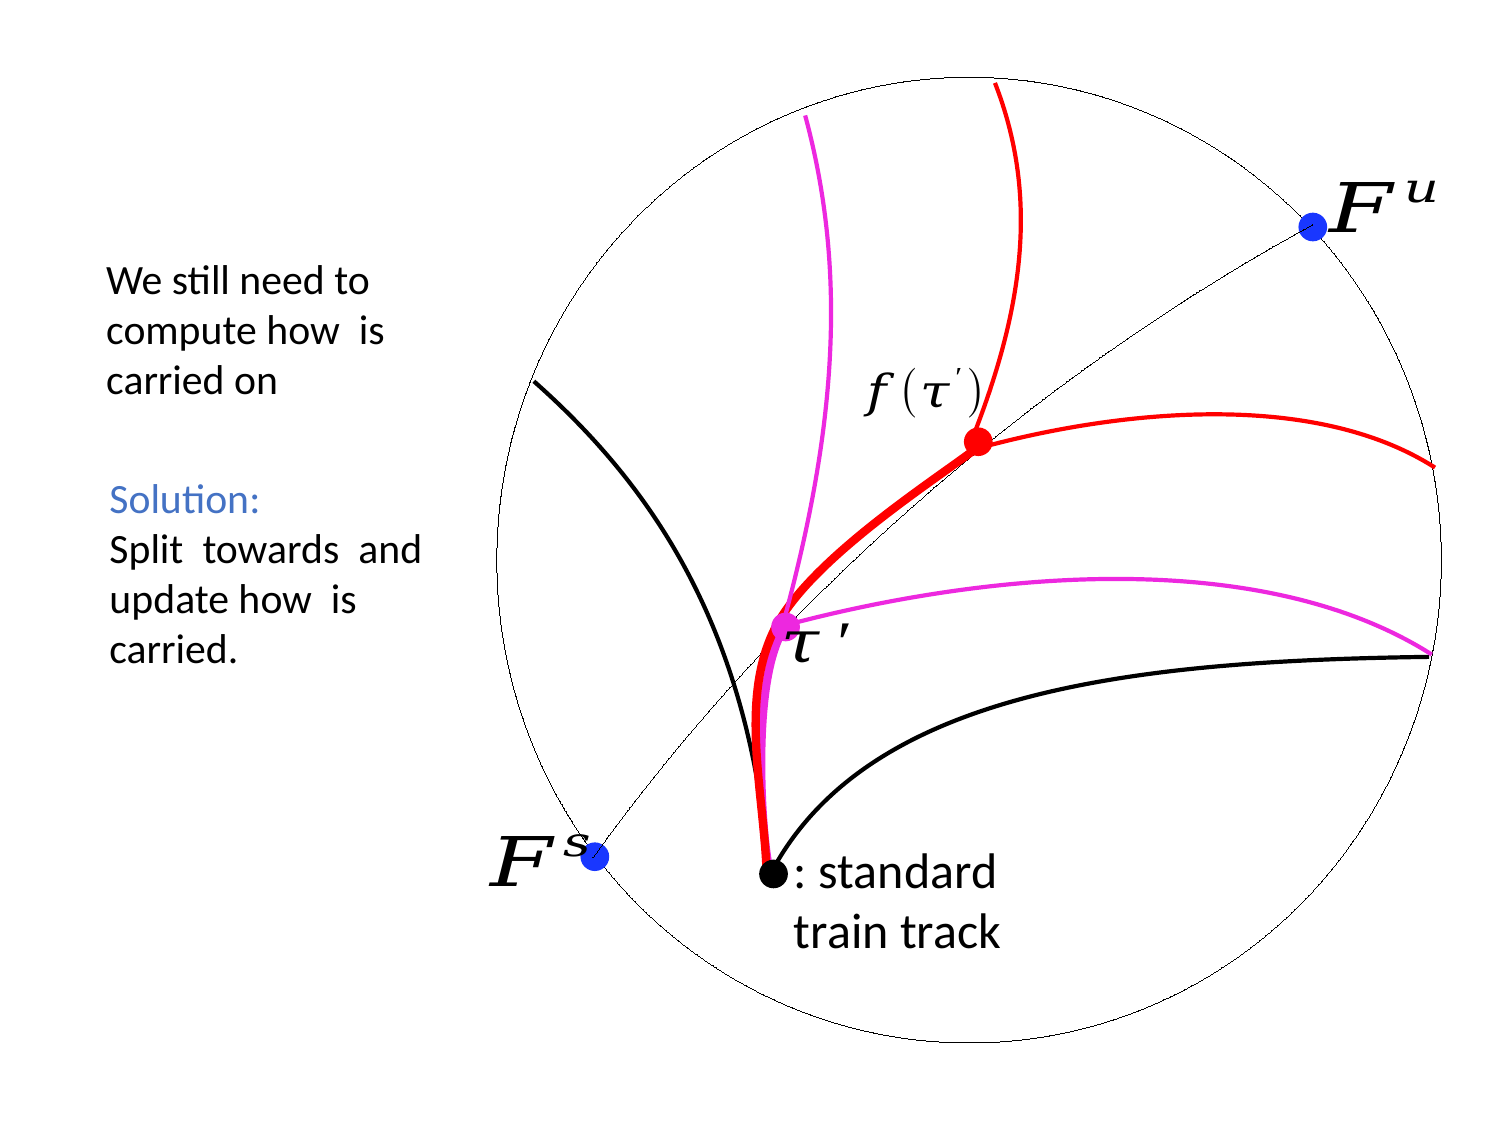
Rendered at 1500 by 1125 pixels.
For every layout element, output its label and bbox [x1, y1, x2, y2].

text_box [781, 115, 832, 626]
text_box [787, 453, 974, 621]
text_box [781, 578, 1432, 655]
text_box [783, 612, 799, 625]
text_box [971, 82, 1021, 442]
text_box [496, 77, 1302, 844]
text_box [976, 414, 1435, 468]
text_box [734, 648, 766, 724]
text_box [605, 452, 1442, 1043]
text_box [1088, 236, 1433, 465]
text_box [592, 722, 713, 858]
text_box [580, 842, 610, 872]
text_box [963, 427, 993, 457]
text_box [759, 859, 788, 889]
text_box [771, 613, 800, 642]
text_box [914, 450, 1055, 576]
text_box [533, 381, 765, 859]
text_box [1298, 212, 1328, 242]
text_box [993, 224, 1313, 444]
text_box [755, 628, 886, 861]
text_box [778, 656, 1430, 868]
